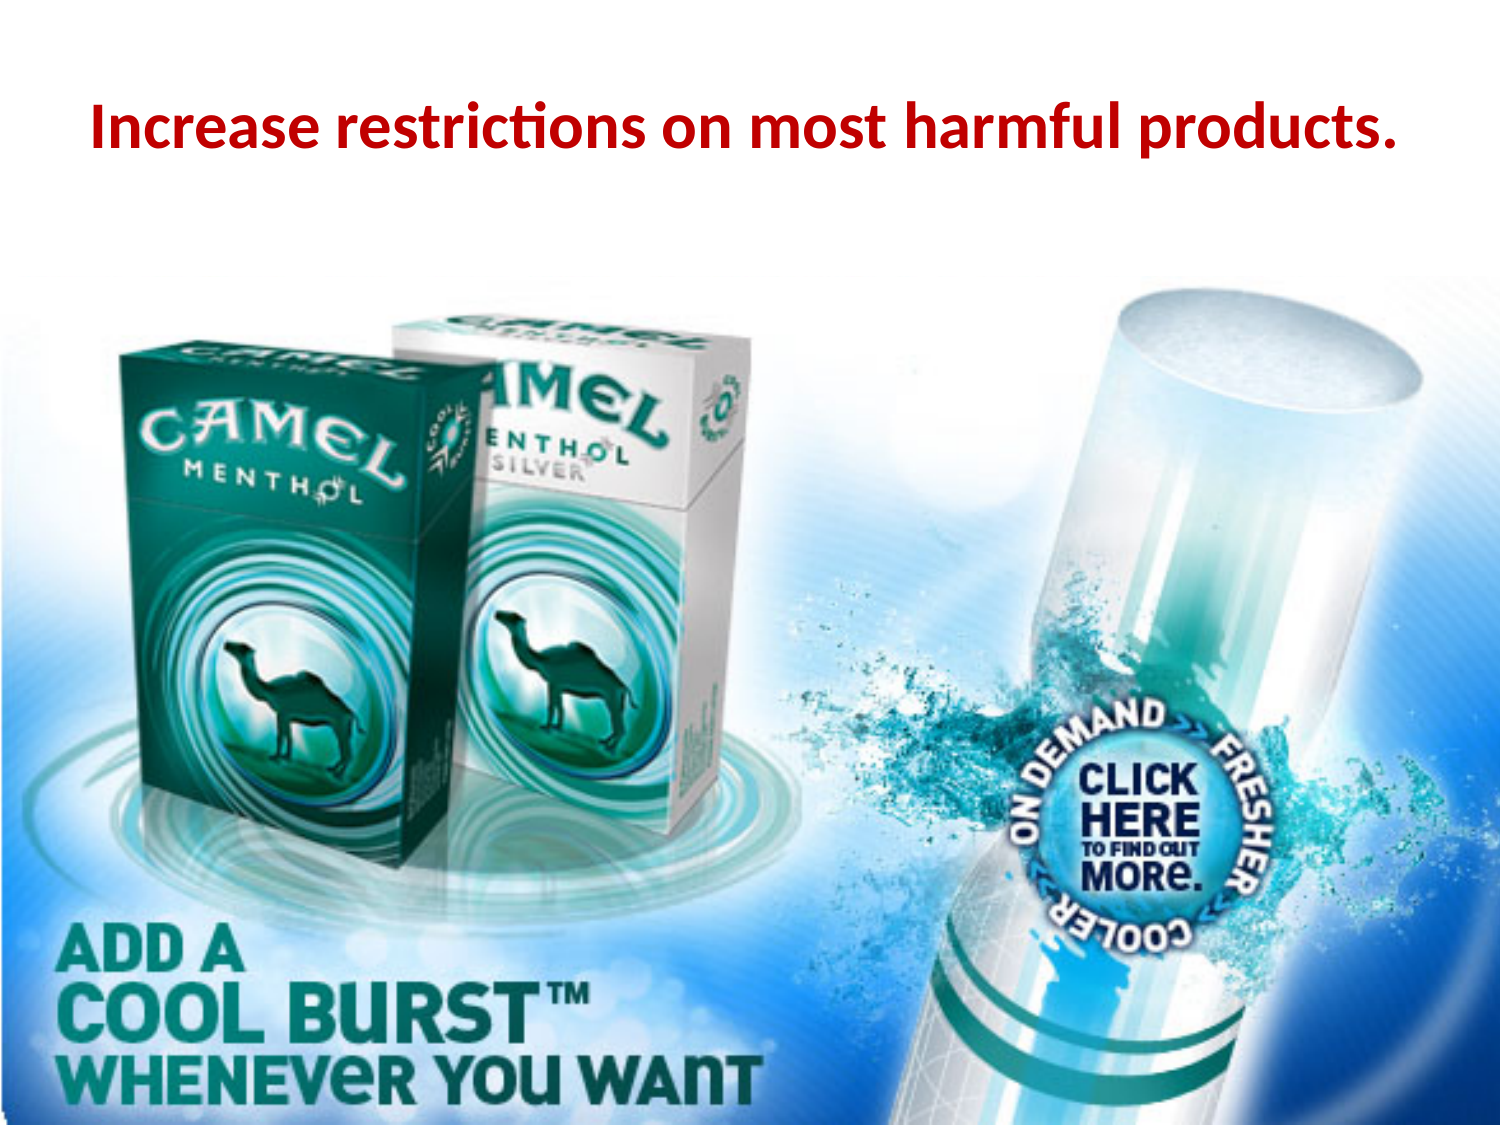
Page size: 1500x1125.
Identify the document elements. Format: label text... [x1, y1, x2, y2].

picture [0, 275, 1500, 1125]
text_box Increase restrictions on most harmful products. [75, 75, 1500, 204]
